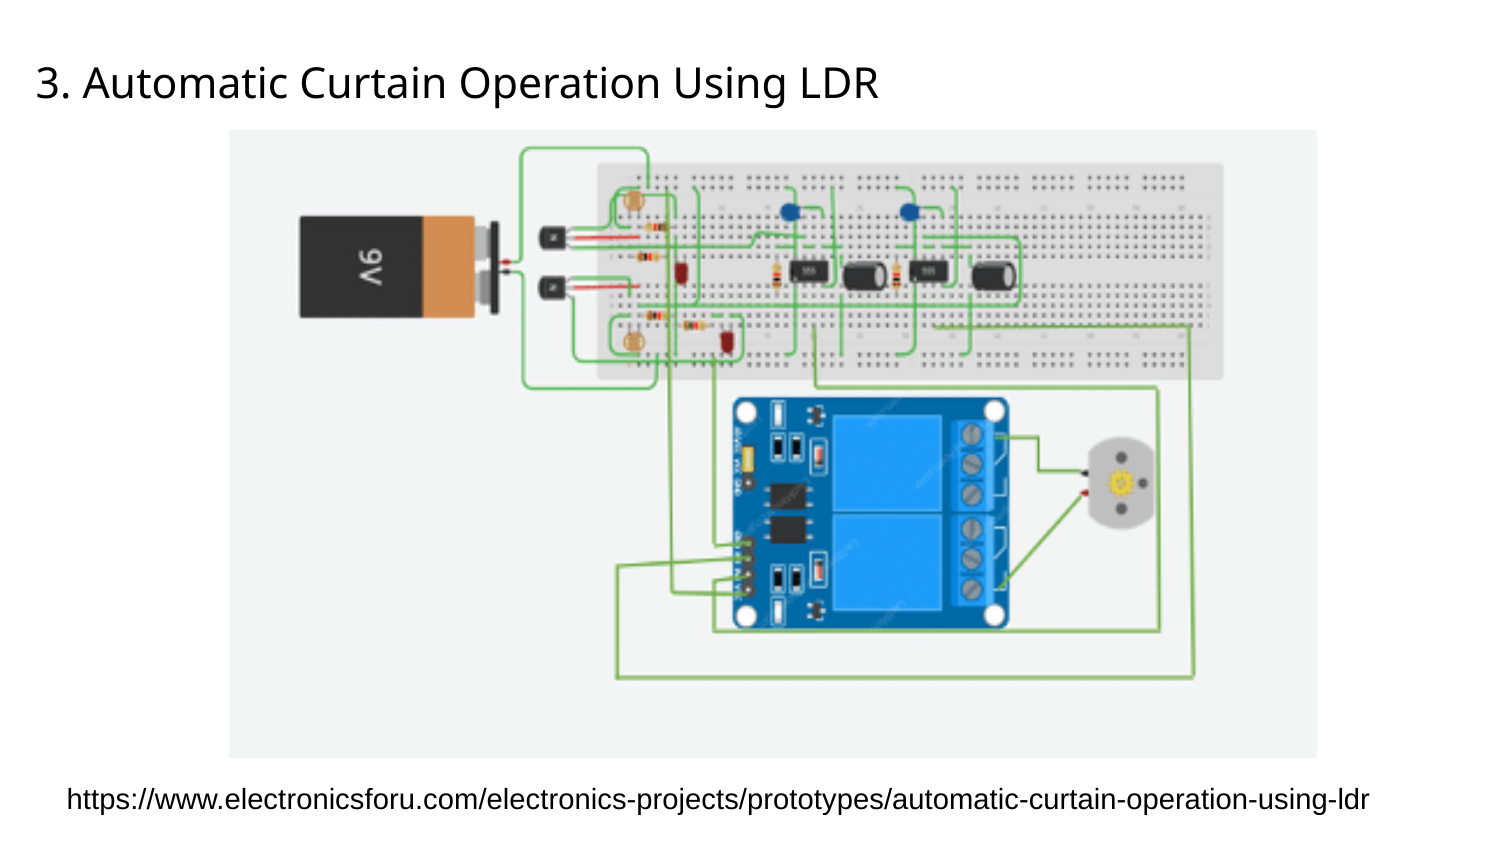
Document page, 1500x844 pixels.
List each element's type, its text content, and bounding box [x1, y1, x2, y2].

picture [229, 130, 1317, 758]
text_box https://www.electronicsforu.com/electronics-projects/prototypes/automatic-curtain-operation-using-ldr [51, 765, 1388, 844]
title 3. Automatic Curtain Operation Using LDR [20, 20, 1419, 124]
